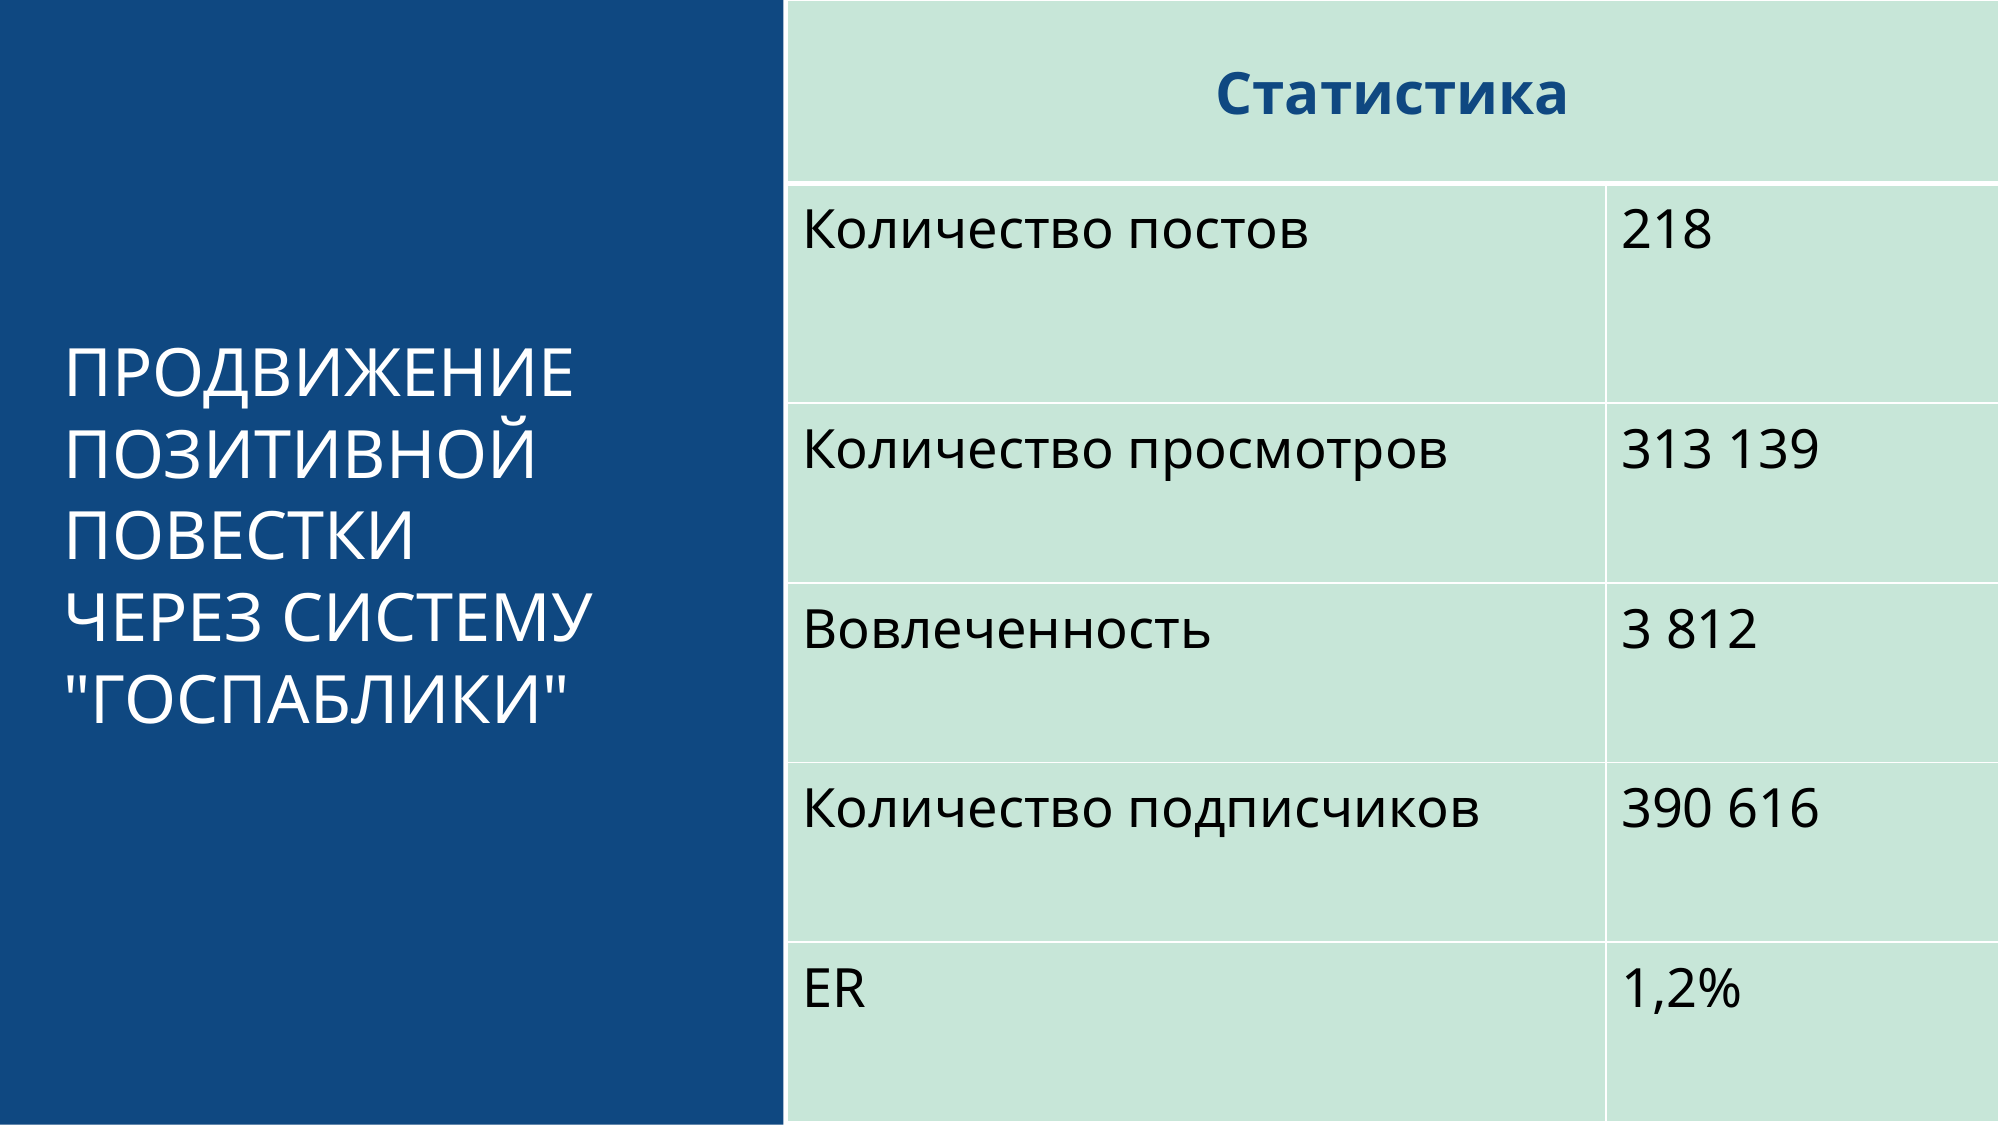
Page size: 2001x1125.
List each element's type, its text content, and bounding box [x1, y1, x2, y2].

table_cell 218 [1607, 186, 1998, 402]
table_cell 1,2% [1607, 943, 1998, 1121]
text_box ПРОДВИЖЕНИЕ ПОЗИТИВНОЙ ПОВЕСТКИ ЧЕРЕЗ СИСТЕМУ "ГОСПАБЛИКИ" [48, 320, 644, 751]
table_cell Количество постов [788, 186, 1605, 402]
table_cell 313 139 [1607, 404, 1998, 582]
table_cell Количество просмотров [788, 404, 1605, 582]
table_cell 3 812 [1607, 584, 1998, 762]
table_cell Вовлеченность [788, 584, 1605, 762]
table_cell ER [788, 943, 1605, 1121]
table_header Статистика [788, 1, 1998, 181]
table_cell 390 616 [1607, 763, 1998, 941]
table_cell Количество подписчиков [788, 763, 1605, 941]
